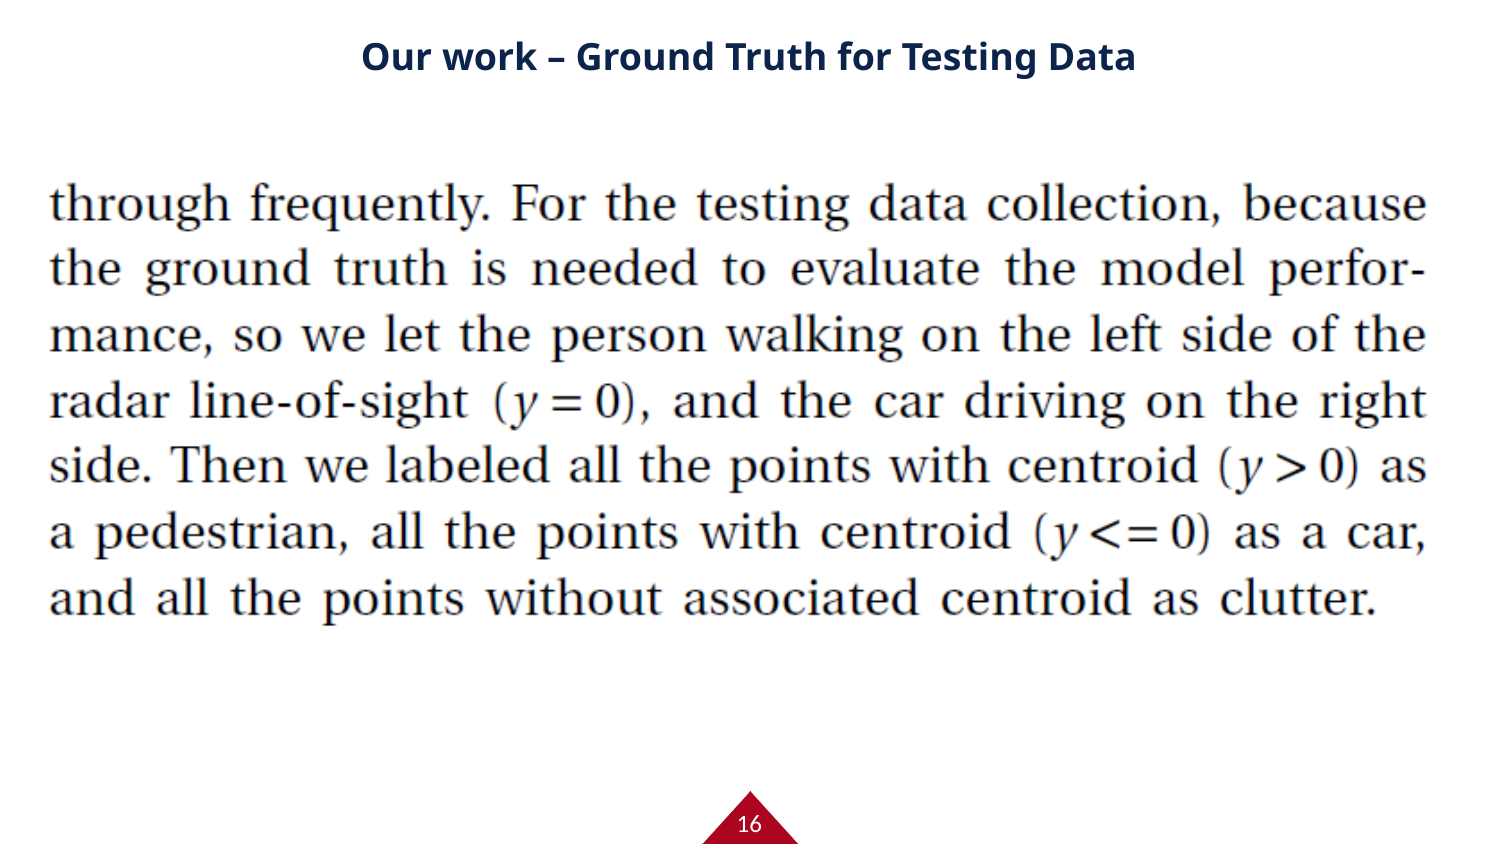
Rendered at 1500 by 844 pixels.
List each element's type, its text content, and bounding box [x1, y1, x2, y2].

slide_number 16 [707, 800, 791, 844]
picture [702, 791, 798, 844]
picture [31, 176, 1447, 635]
title Our work – Ground Truth for Testing Data [74, 21, 1425, 91]
